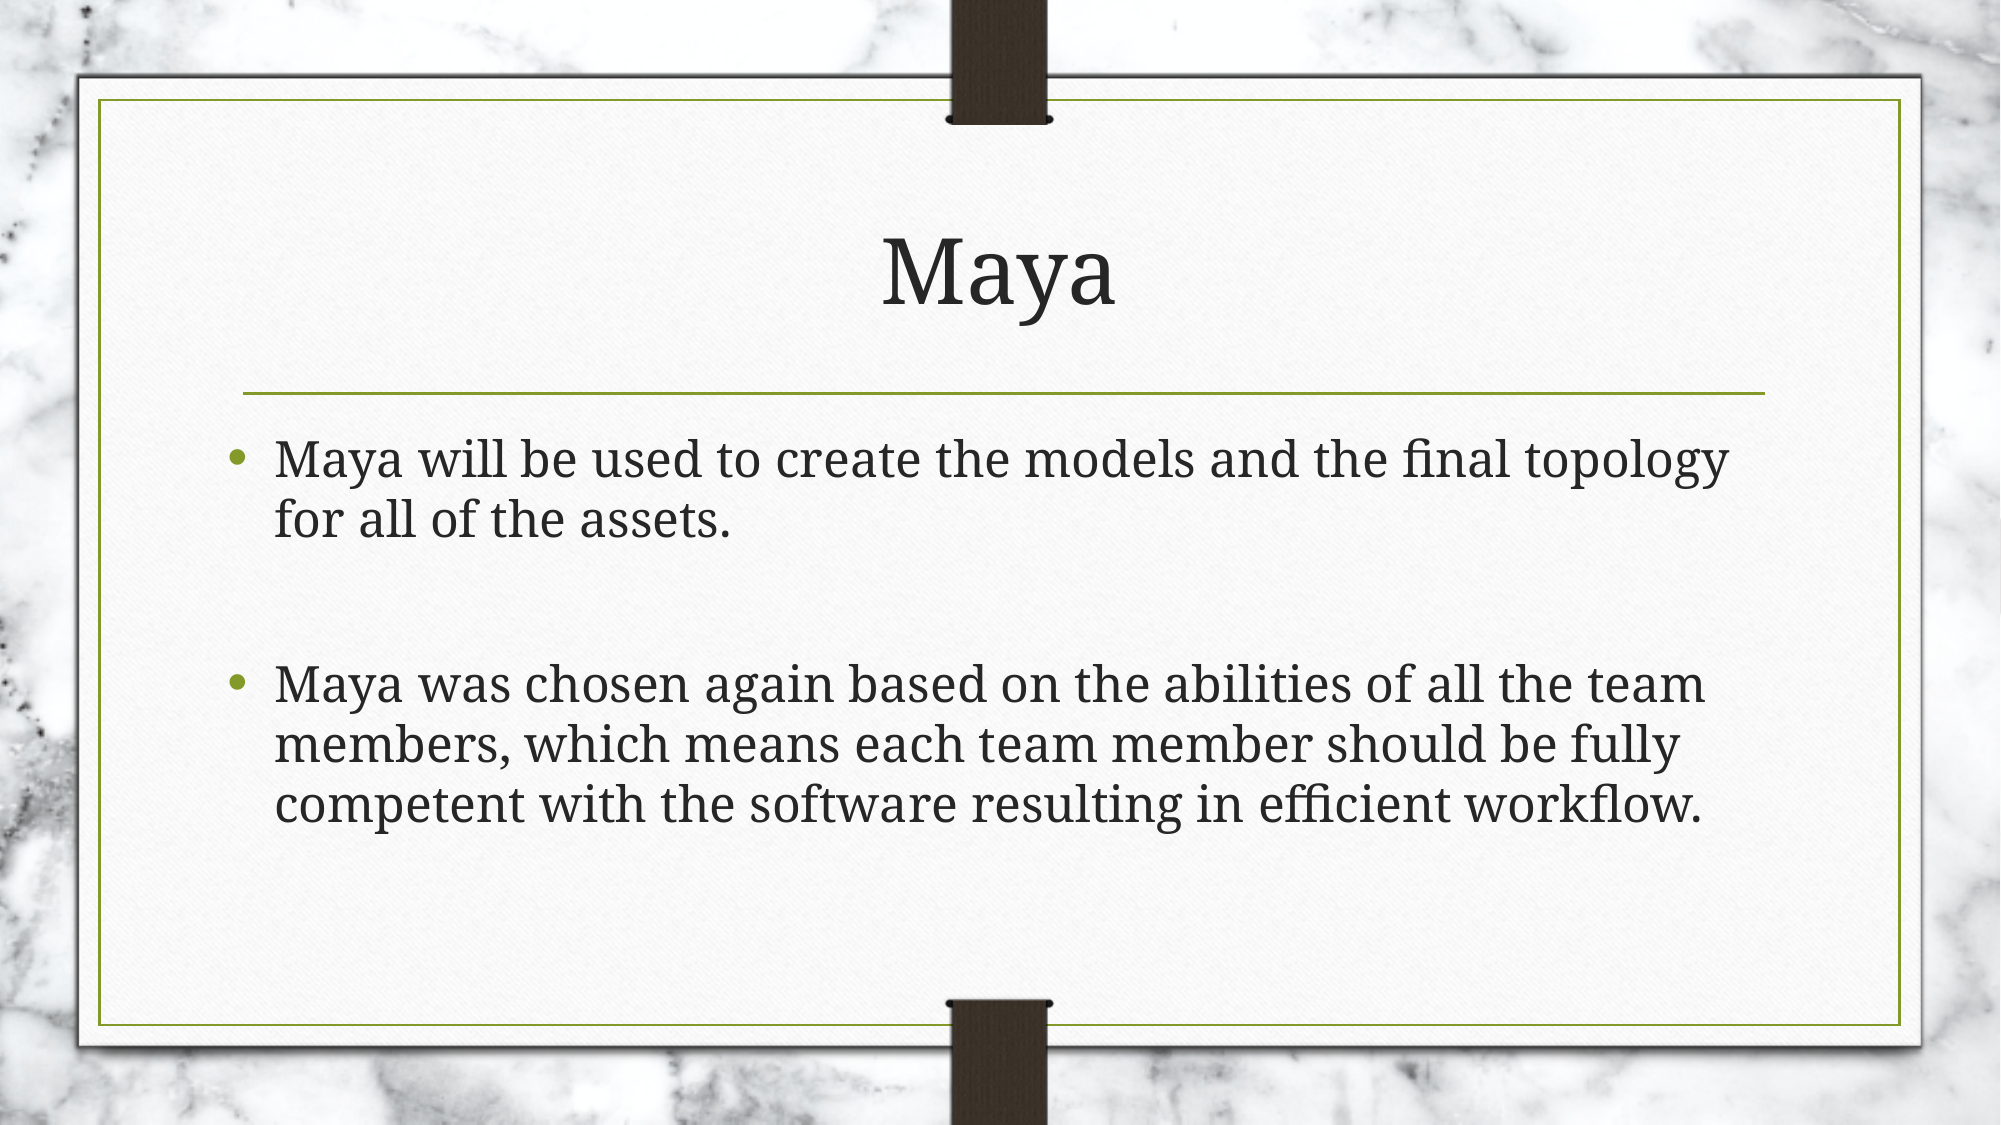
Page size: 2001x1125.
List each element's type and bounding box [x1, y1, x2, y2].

text_box [0, 0, 2000, 1125]
